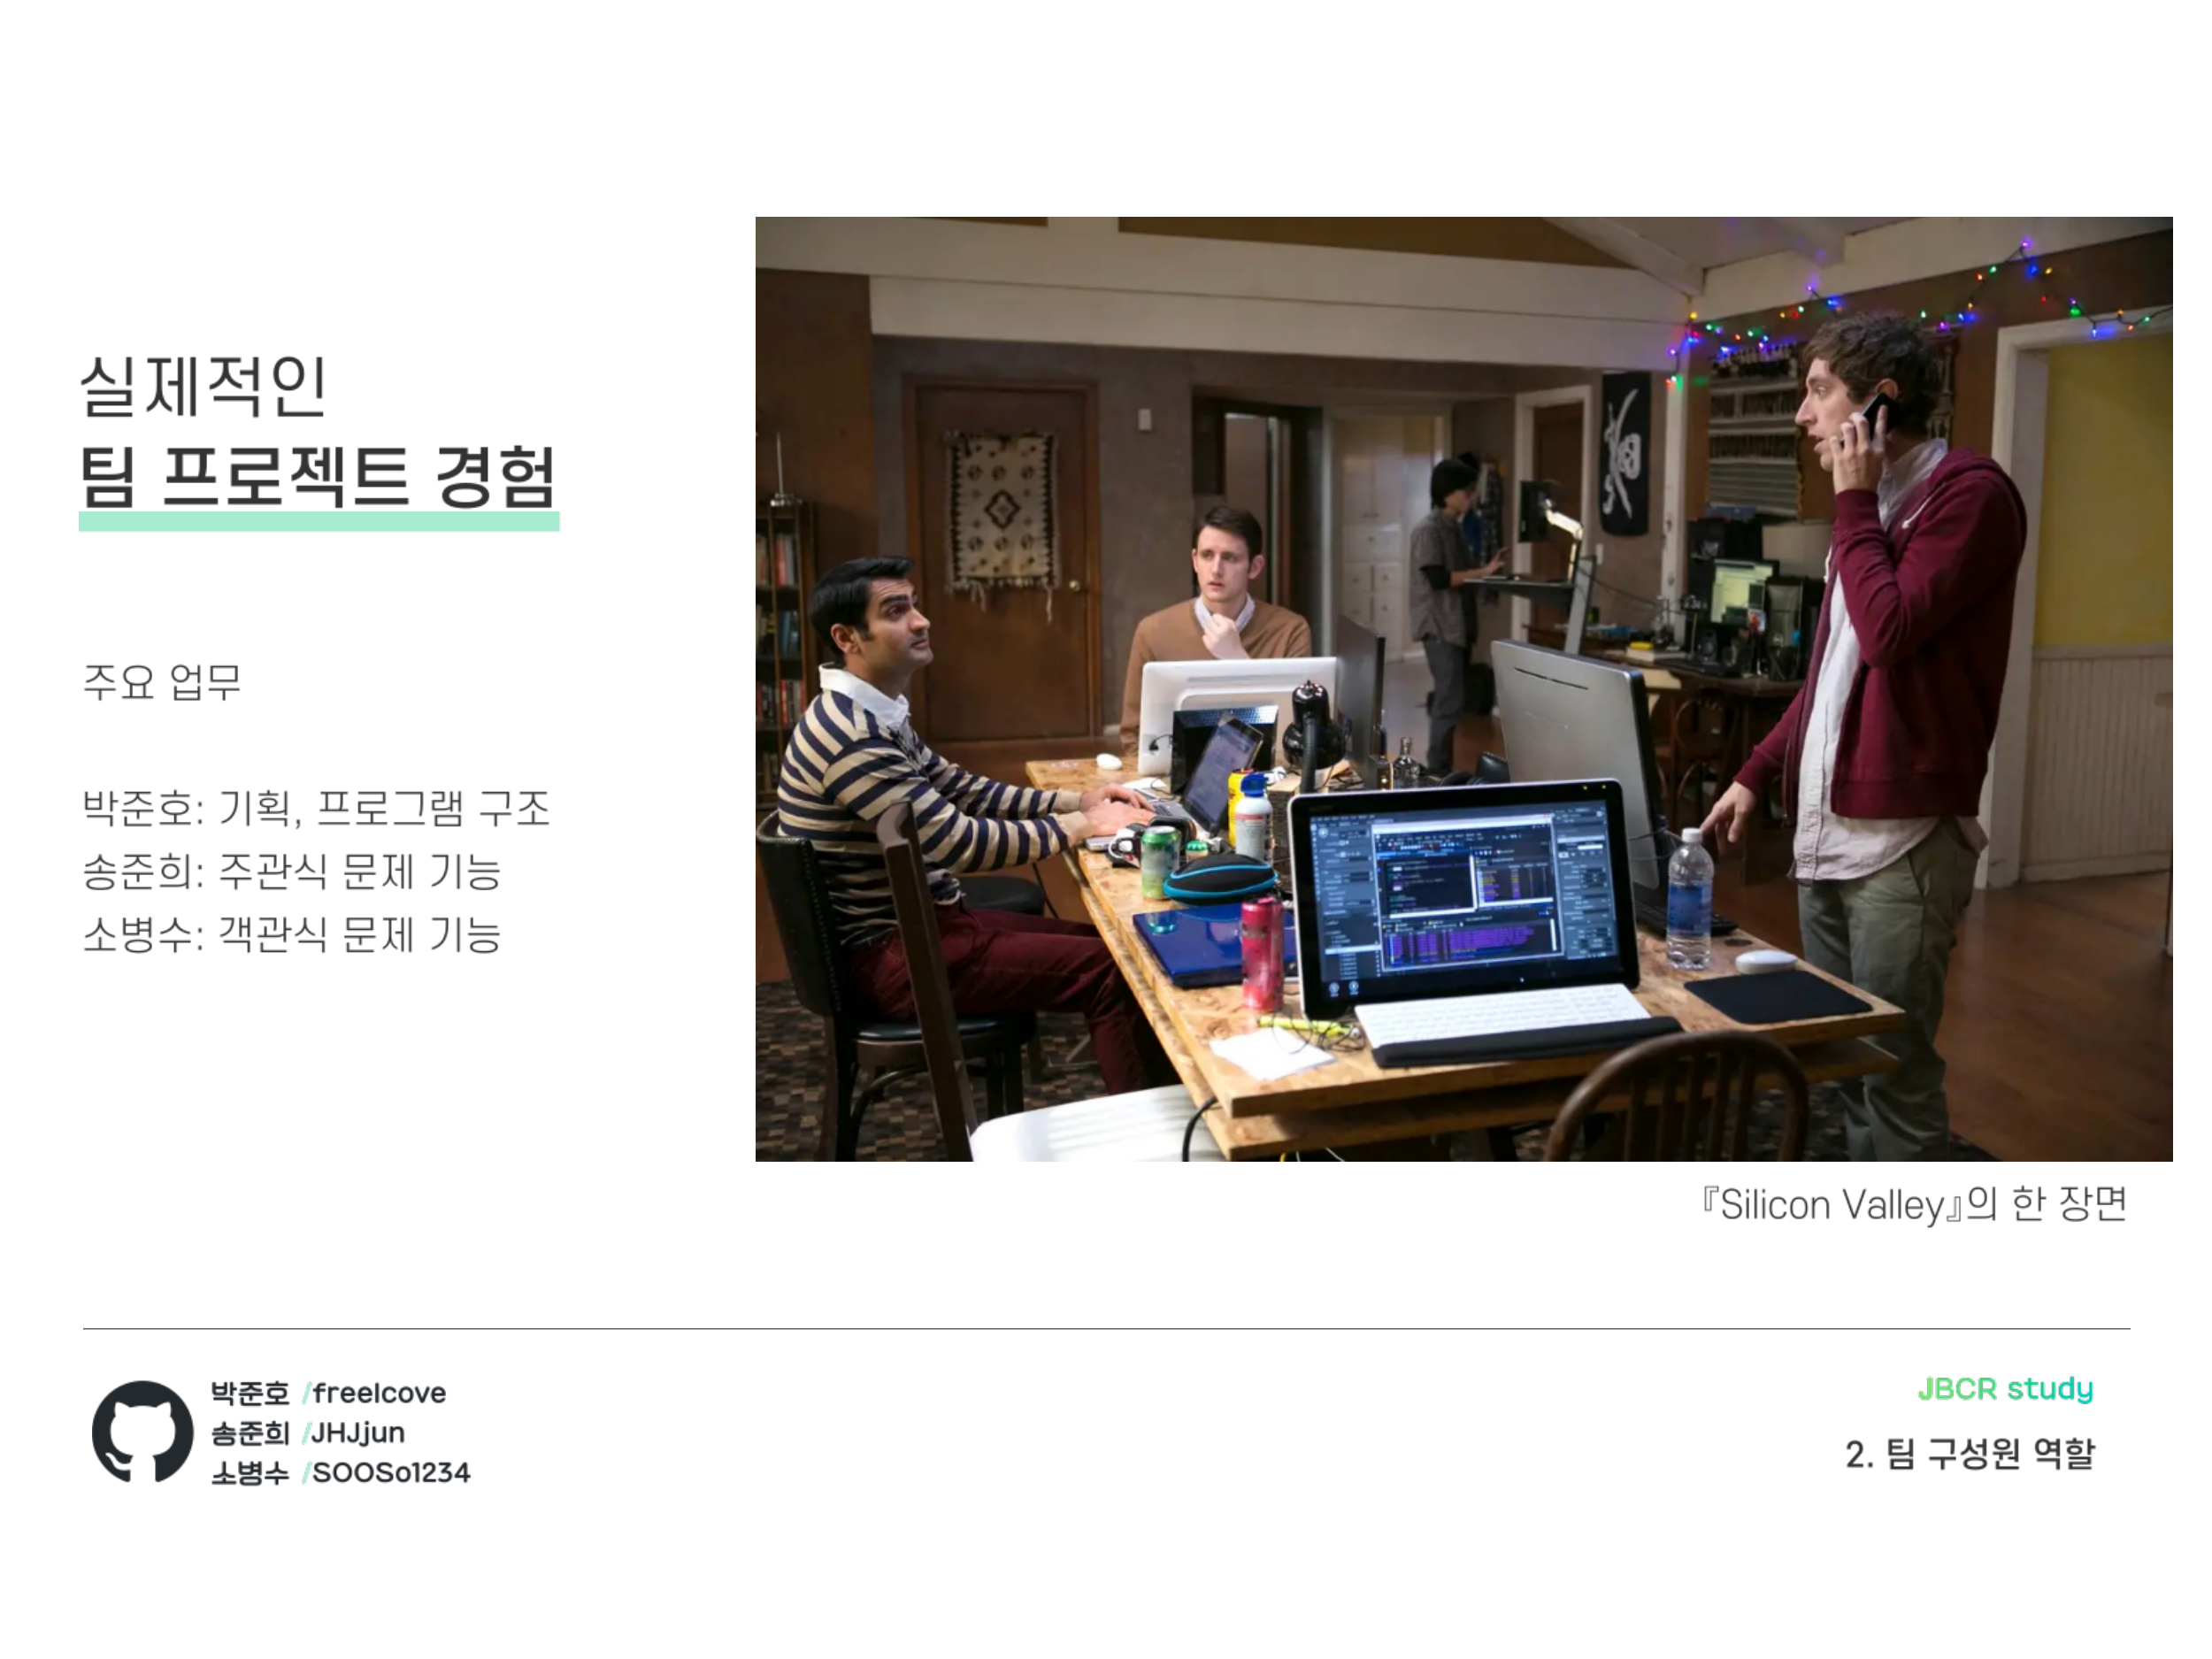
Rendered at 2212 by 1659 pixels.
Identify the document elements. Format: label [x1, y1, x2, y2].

picture [67, 333, 592, 540]
picture [1265, 1171, 2147, 1246]
picture [76, 649, 572, 973]
picture [1765, 1426, 2116, 1486]
text_box [92, 1374, 588, 1489]
text_box [83, 1326, 2131, 1331]
text_box [756, 216, 2173, 1162]
text_box [1916, 1374, 2124, 1407]
